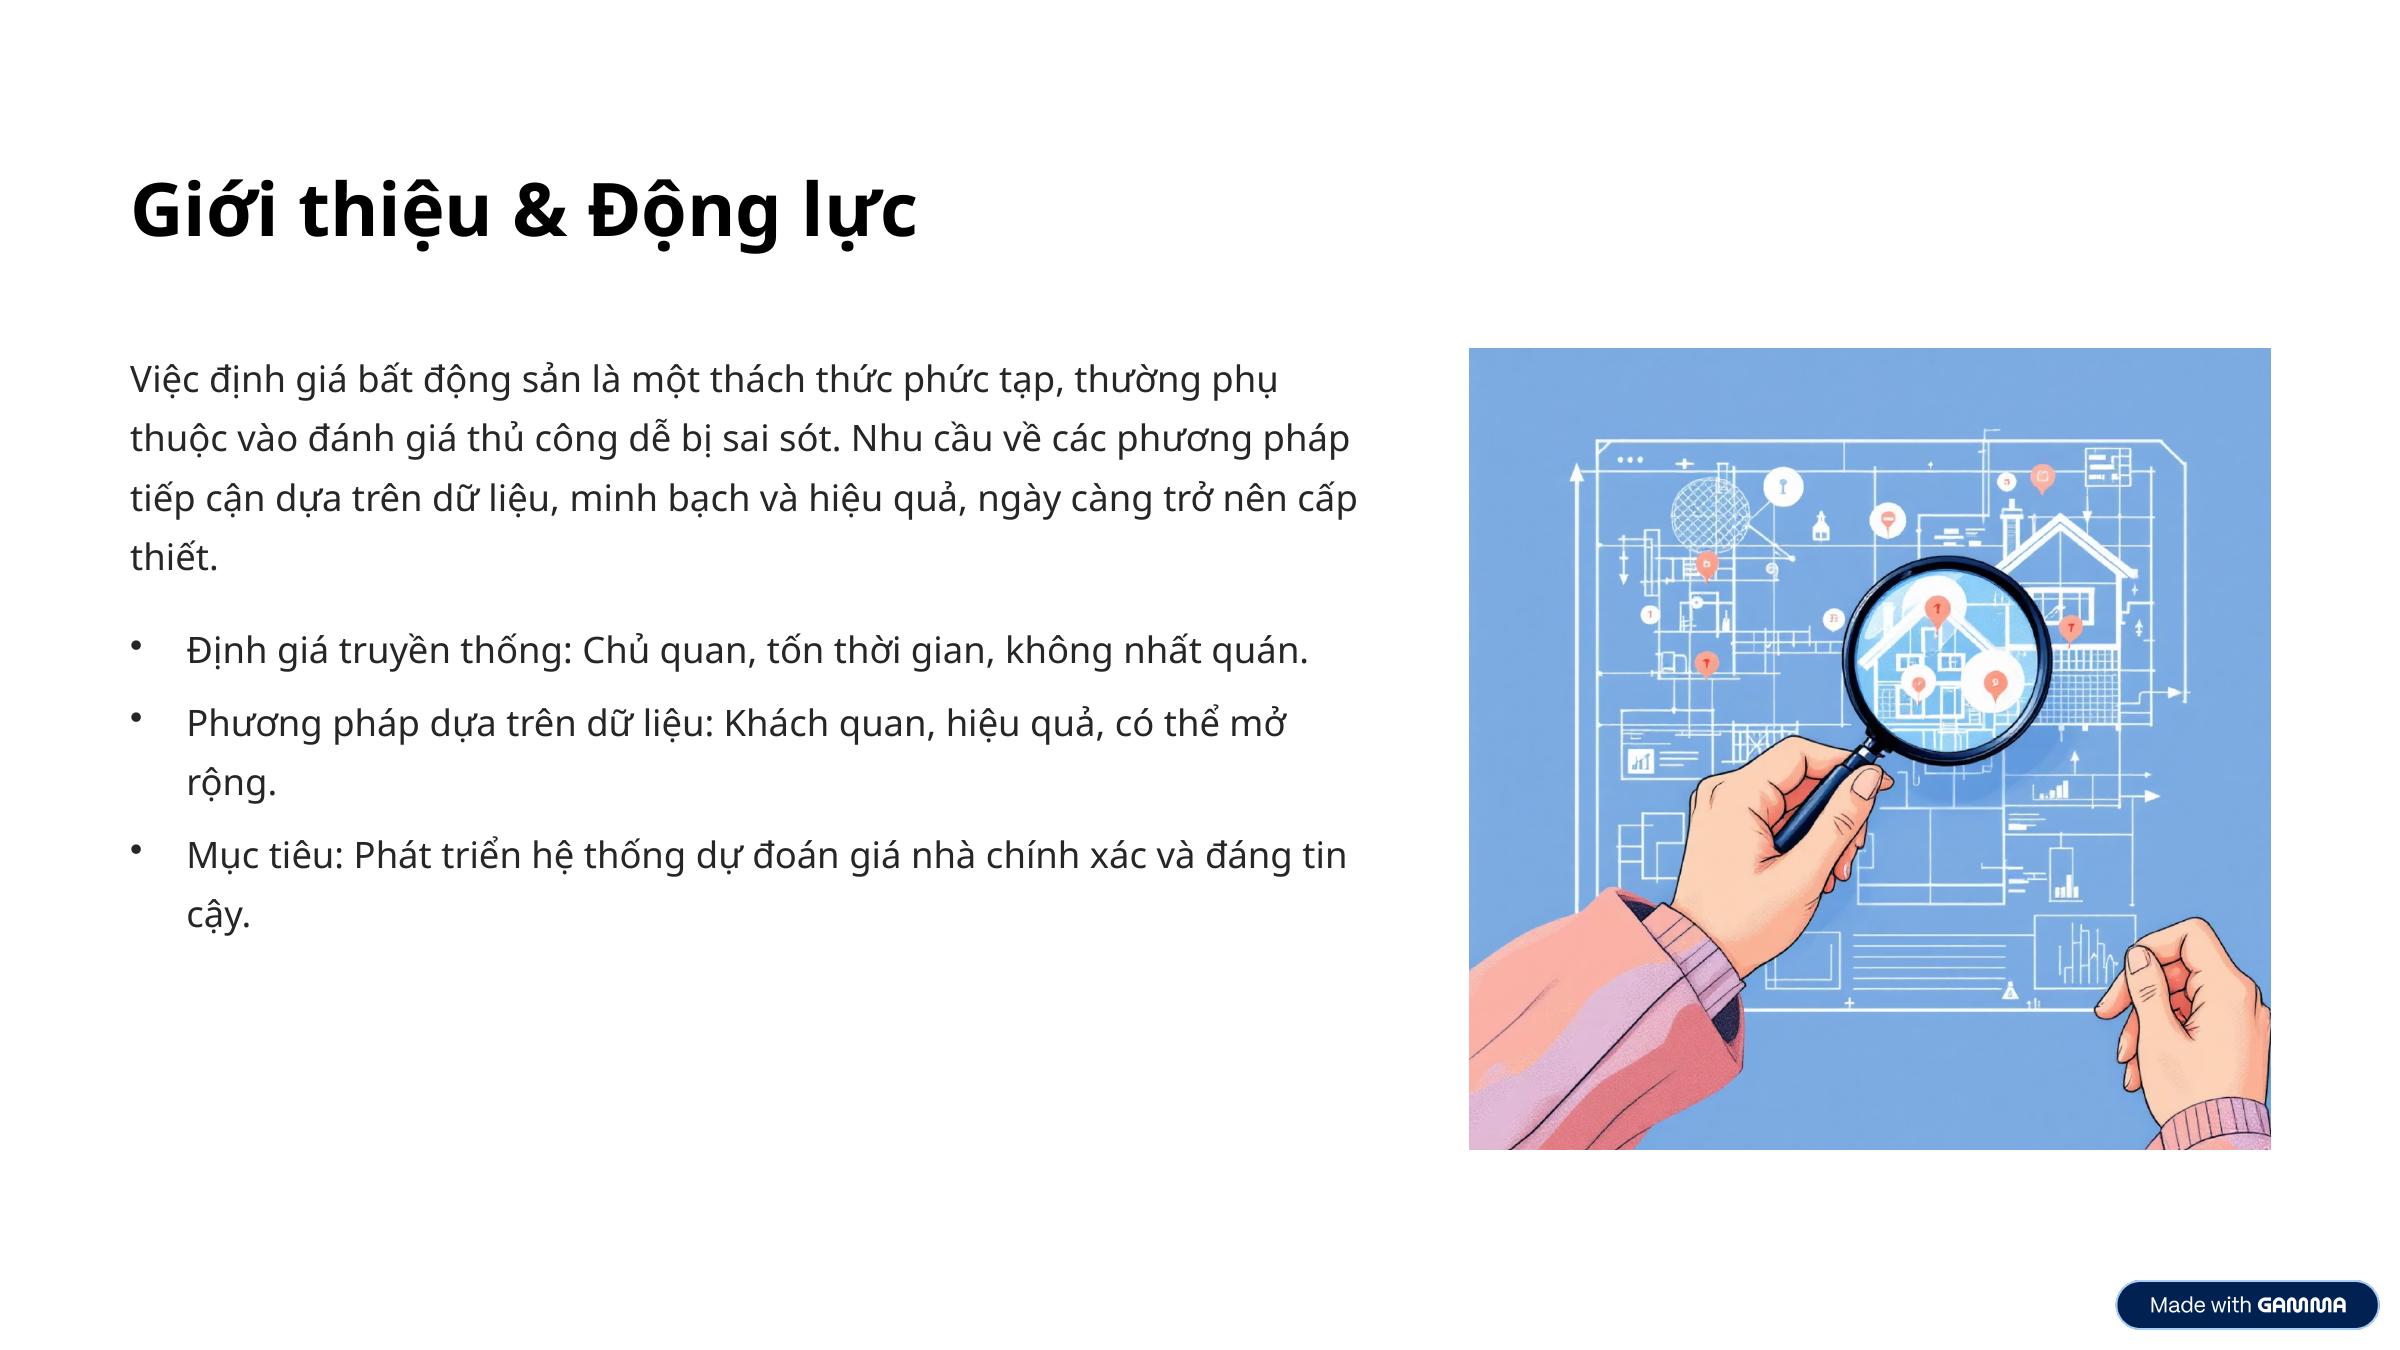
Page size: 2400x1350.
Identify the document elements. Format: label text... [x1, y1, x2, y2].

picture [2106, 1271, 2389, 1339]
picture [1469, 348, 2271, 1151]
text_box Giới thiệu & Động lực [130, 158, 886, 252]
text_box Phương pháp dựa trên dữ liệu: Khách quan, hiệu quả, có thể mở rộng. [130, 684, 1378, 804]
text_box Việc định giá bất động sản là một thách thức phức tạp, thường phụ thuộc vào đánh giá thủ công dễ bị sai sót. Nhu cầu về các phương pháp tiếp cận dựa trên dữ liệu, minh bạch và hiệu quả, ngày càng trở nên cấp thiết. [130, 340, 1378, 579]
text_box Định giá truyền thống: Chủ quan, tốn thời gian, không nhất quán. [130, 611, 1378, 672]
text_box Mục tiêu: Phát triển hệ thống dự đoán giá nhà chính xác và đáng tin cậy. [130, 816, 1378, 936]
